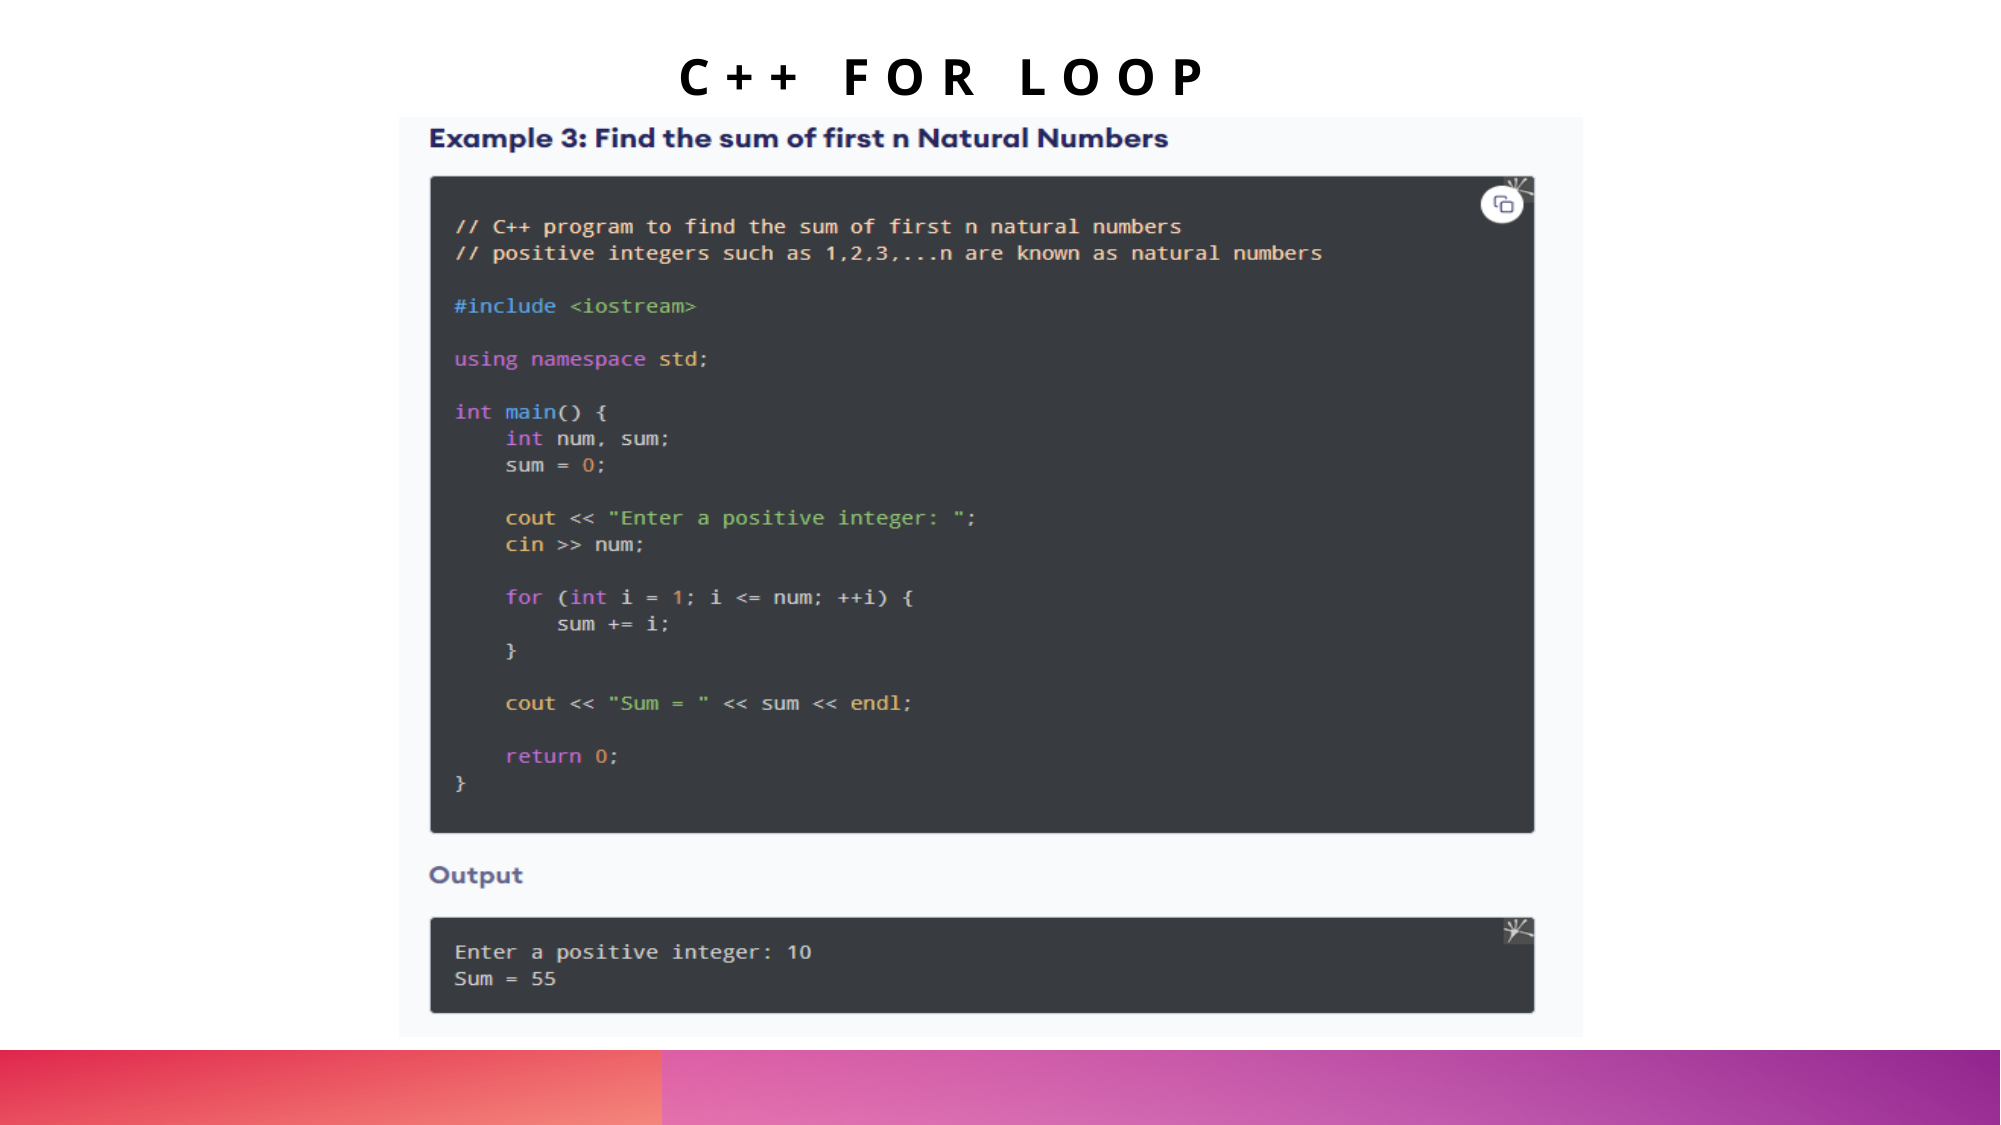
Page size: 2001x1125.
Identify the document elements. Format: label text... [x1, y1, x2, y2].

title C++ for Loop [191, 27, 1692, 105]
picture [399, 117, 1583, 1037]
